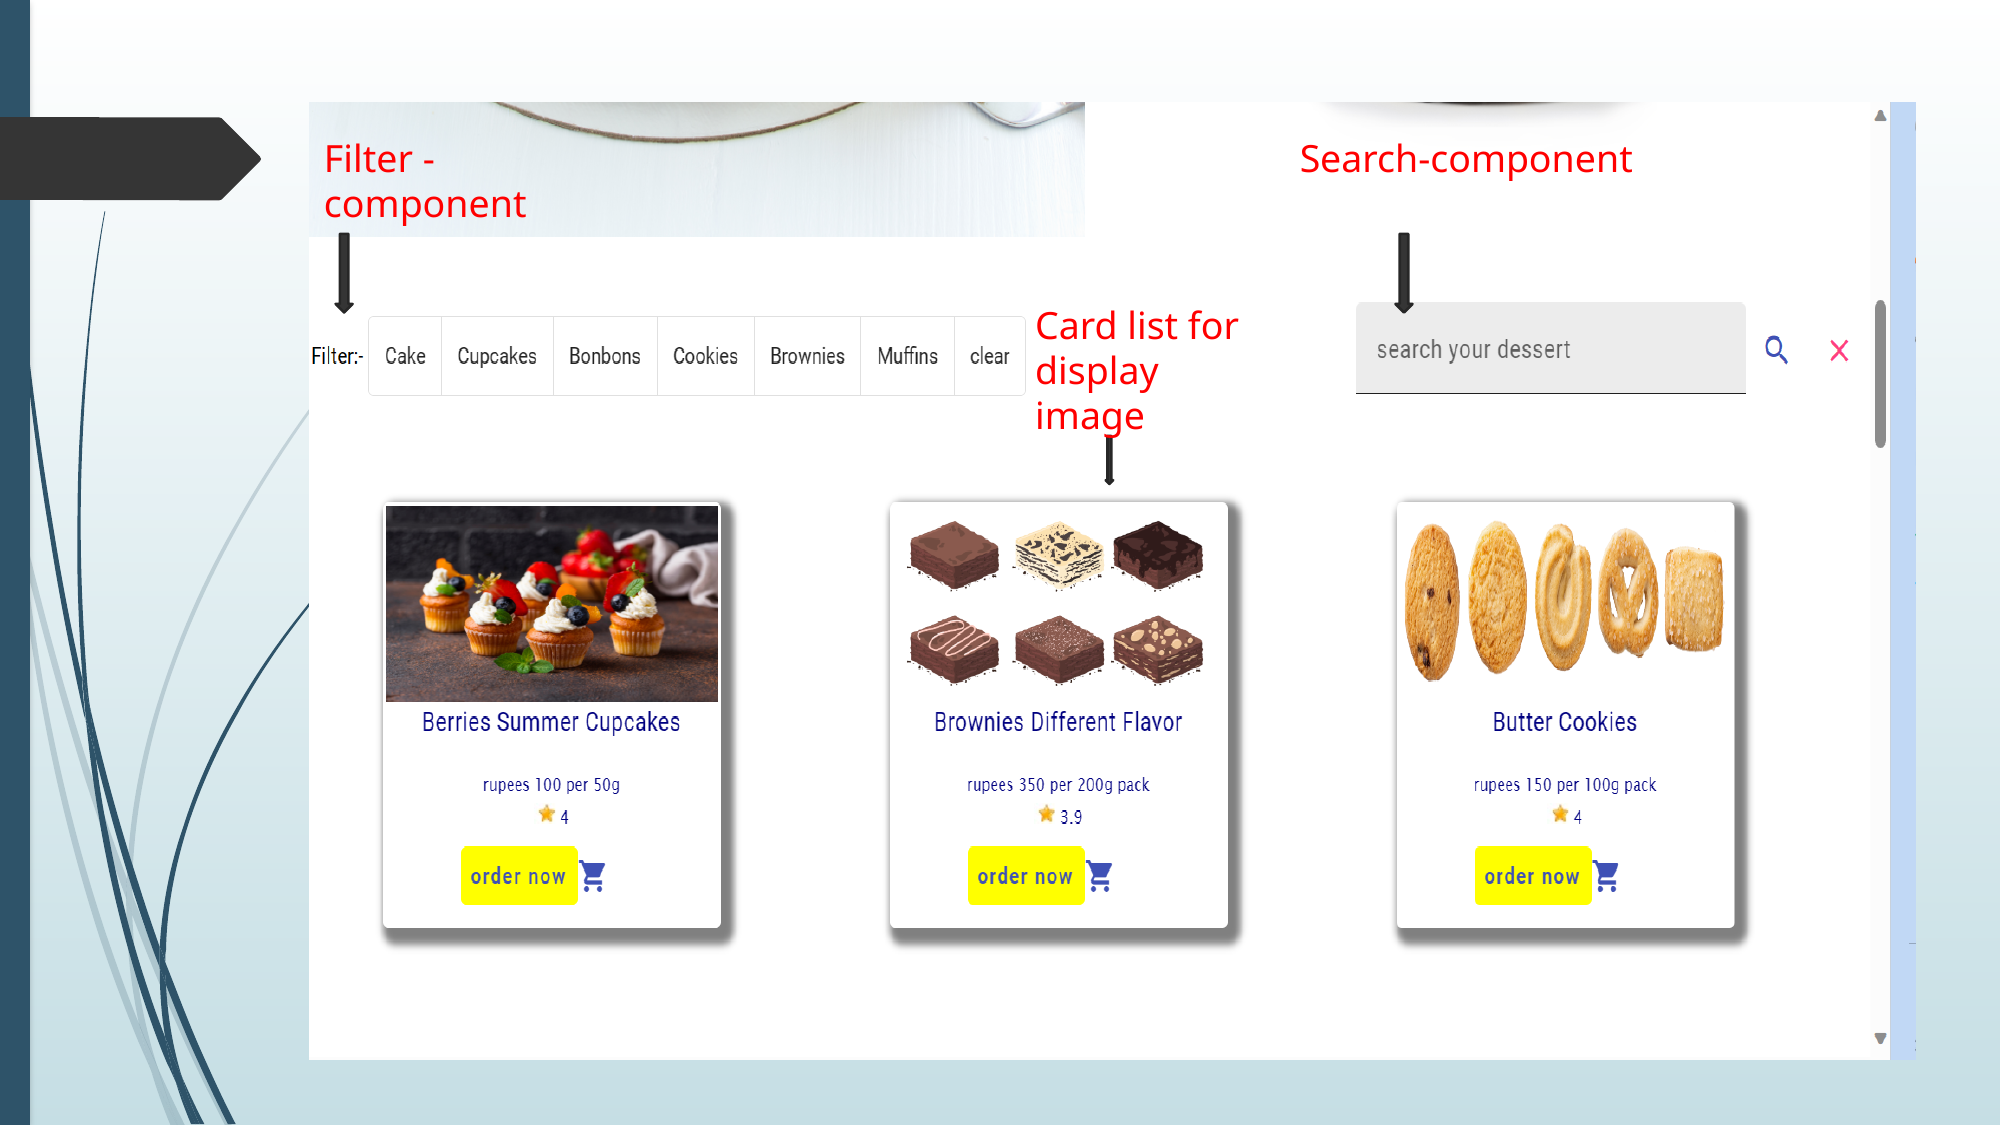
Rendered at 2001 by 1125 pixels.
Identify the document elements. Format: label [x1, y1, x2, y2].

list [309, 102, 1917, 1060]
